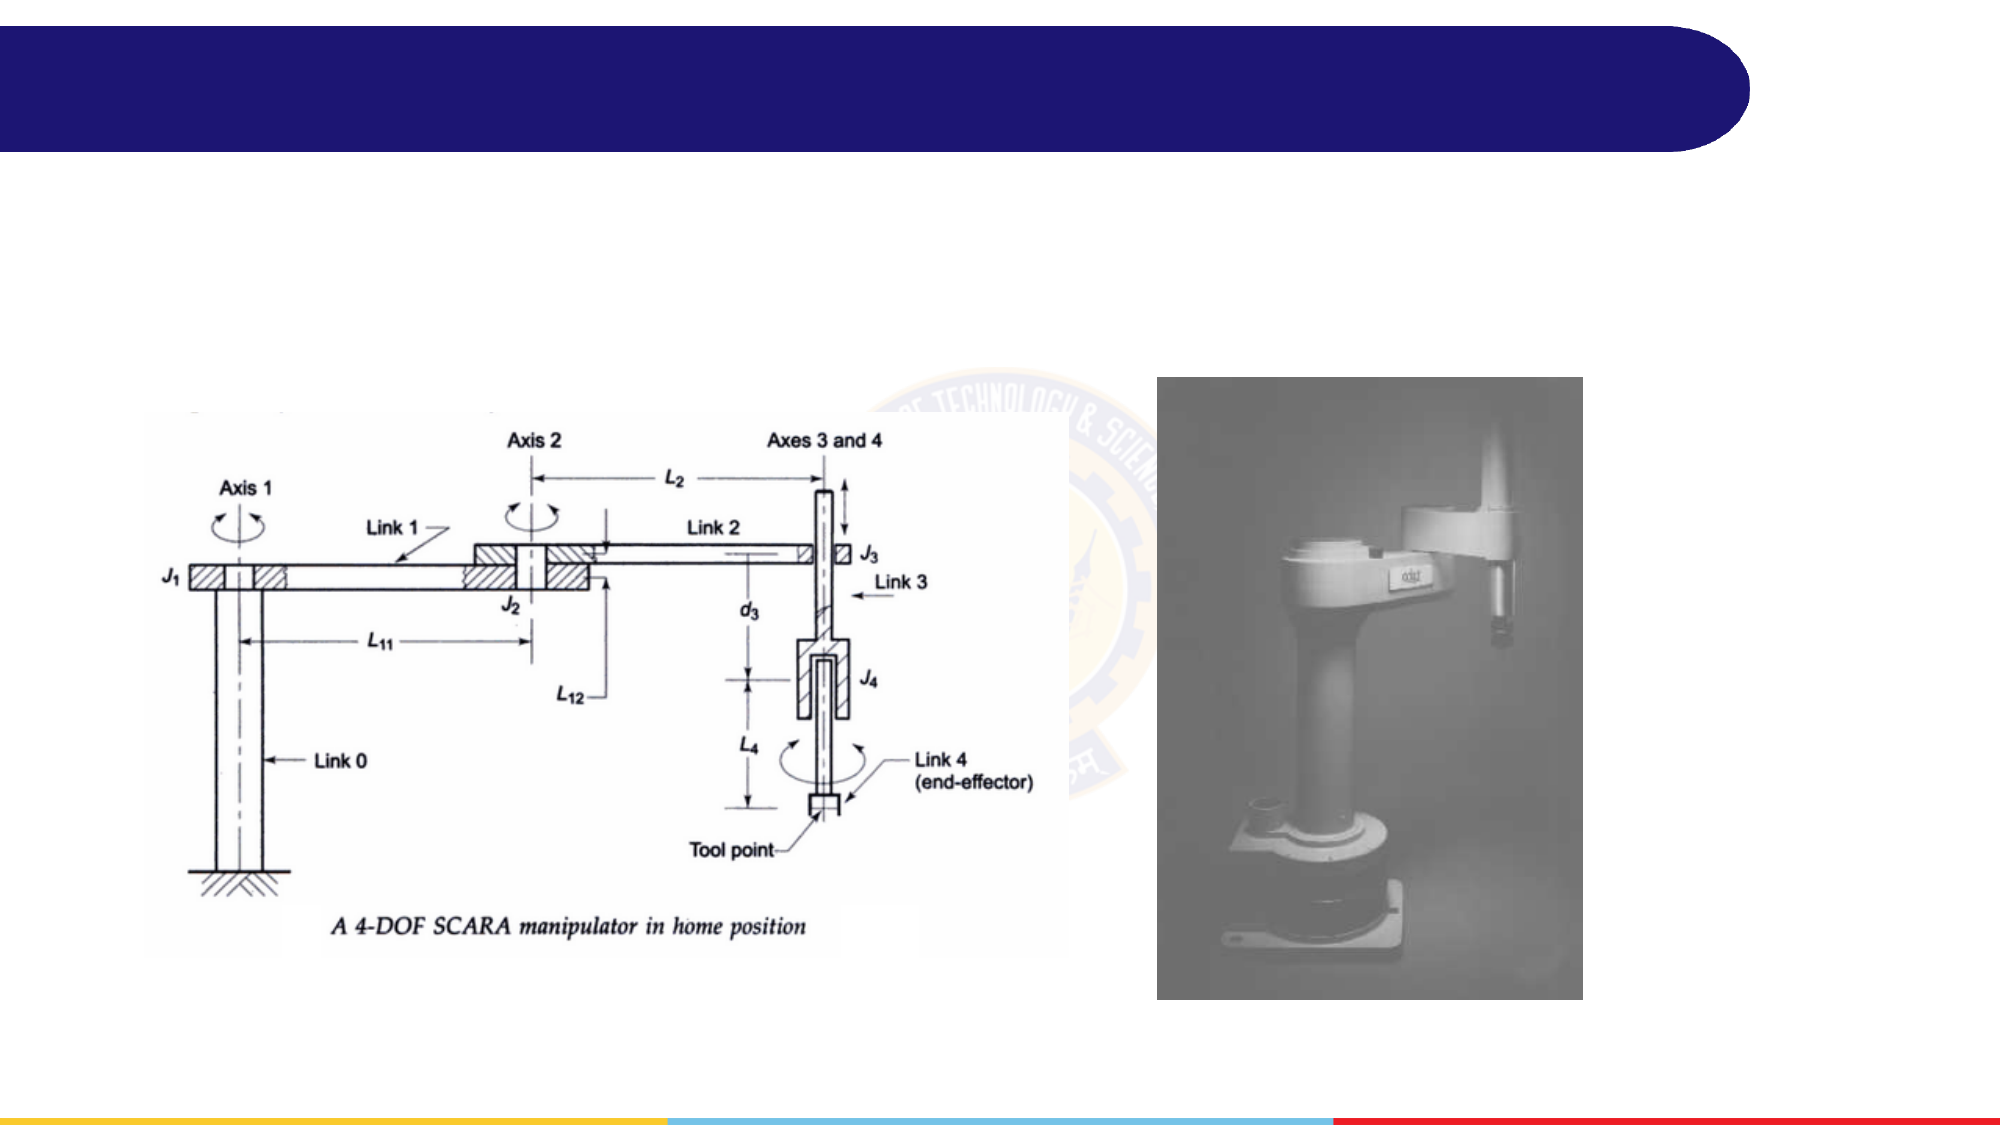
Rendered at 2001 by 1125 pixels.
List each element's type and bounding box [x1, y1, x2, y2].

picture [144, 412, 1069, 958]
picture [0, 1118, 2000, 1125]
picture [1157, 377, 1583, 1000]
picture [0, 26, 1750, 152]
